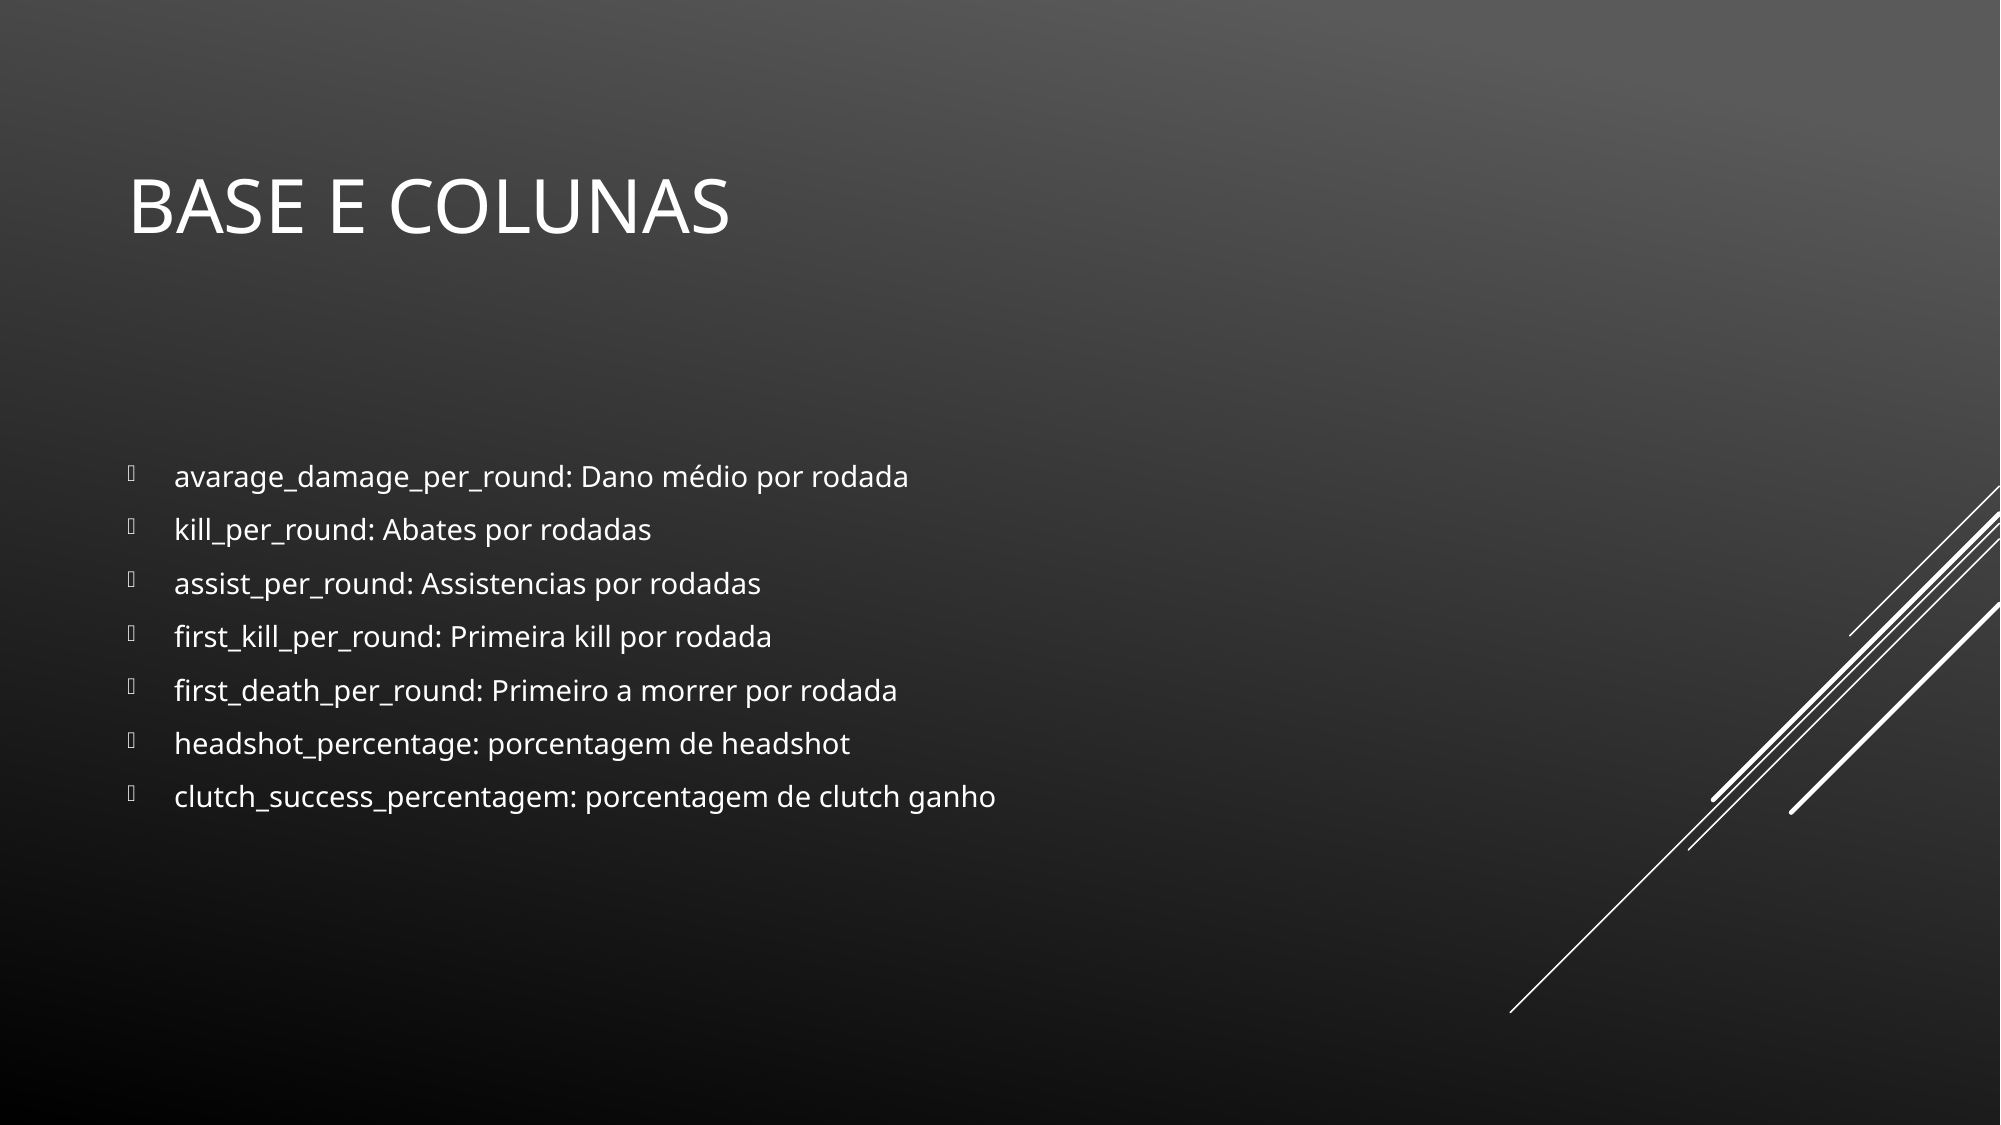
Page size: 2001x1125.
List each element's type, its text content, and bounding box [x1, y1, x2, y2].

title Base e colunas [112, 79, 1513, 327]
list avarage_damage_per_round: Dano médio por rodada kill_per_round: Abates por rodadas assist_per_round: Assistencias por rodadas first_kill_per_round: Primeira kill por rodada first_death_per_round: Primeiro a morrer por rodada headshot_percentage: porcentagem de headshot clutch_success_percentagem: porcentagem de clutch ganho [112, 339, 1513, 933]
